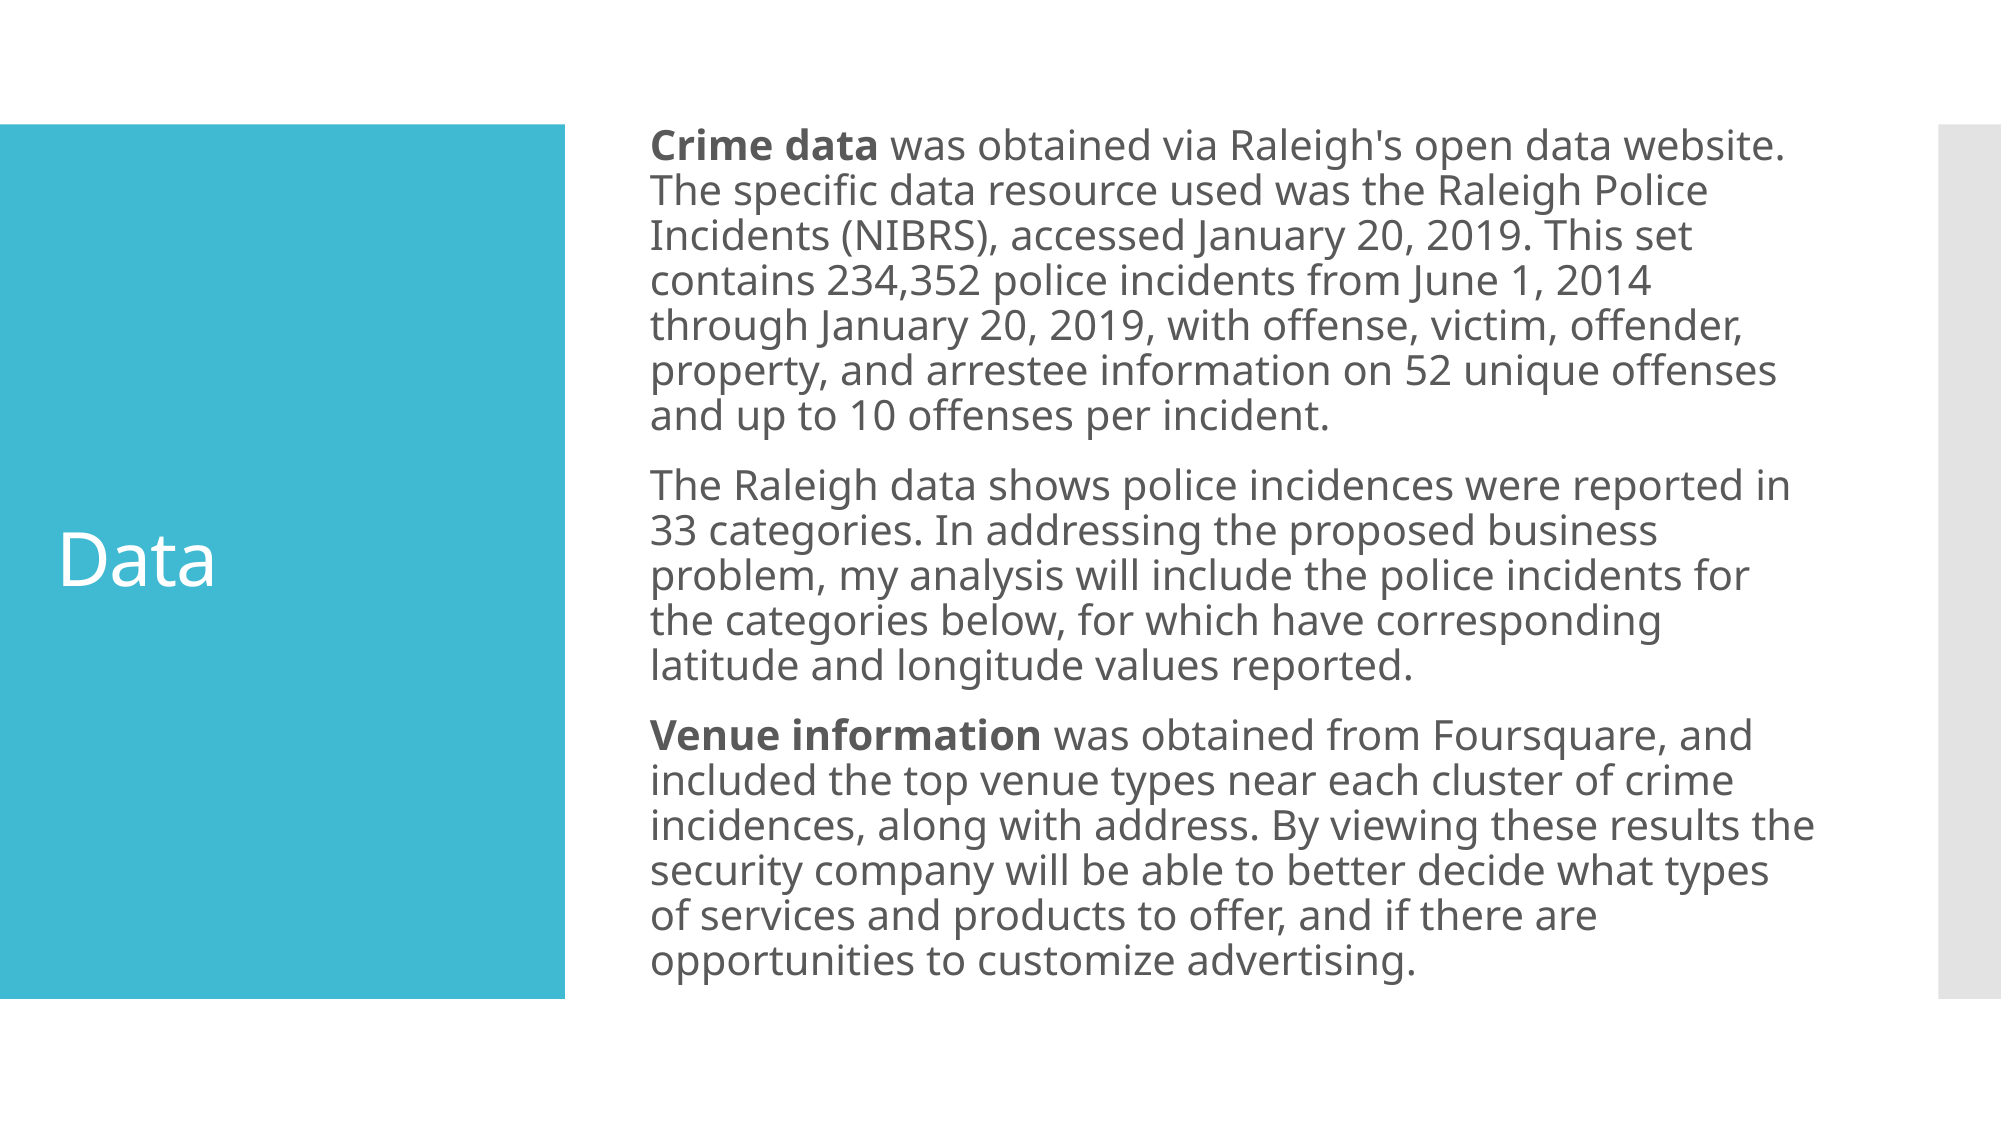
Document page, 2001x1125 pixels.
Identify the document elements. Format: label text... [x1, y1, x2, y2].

title Data [41, 184, 525, 940]
list Crime data was obtained via Raleigh's open data website. The specific data resource used was the Raleigh Police Incidents (NIBRS), accessed January 20, 2019. This set contains 234,352 police incidents from June 1, 2014 through January 20, 2019, with offense, victim, offender, property, and arrestee information on 52 unique offenses and up to 10 offenses per incident. The Raleigh data shows police incidences were reported in 33 categories. In addressing the proposed business problem, my analysis will include the police incidents for the categories below, for which have corresponding latitude and longitude values reported. Venue information was obtained from Foursquare, and included the top venue types near each cluster of crime incidences, along with address. By viewing these results the security company will be able to better decide what types of services and products to offer, and if there are opportunities to customize advertising. [634, 123, 1835, 982]
